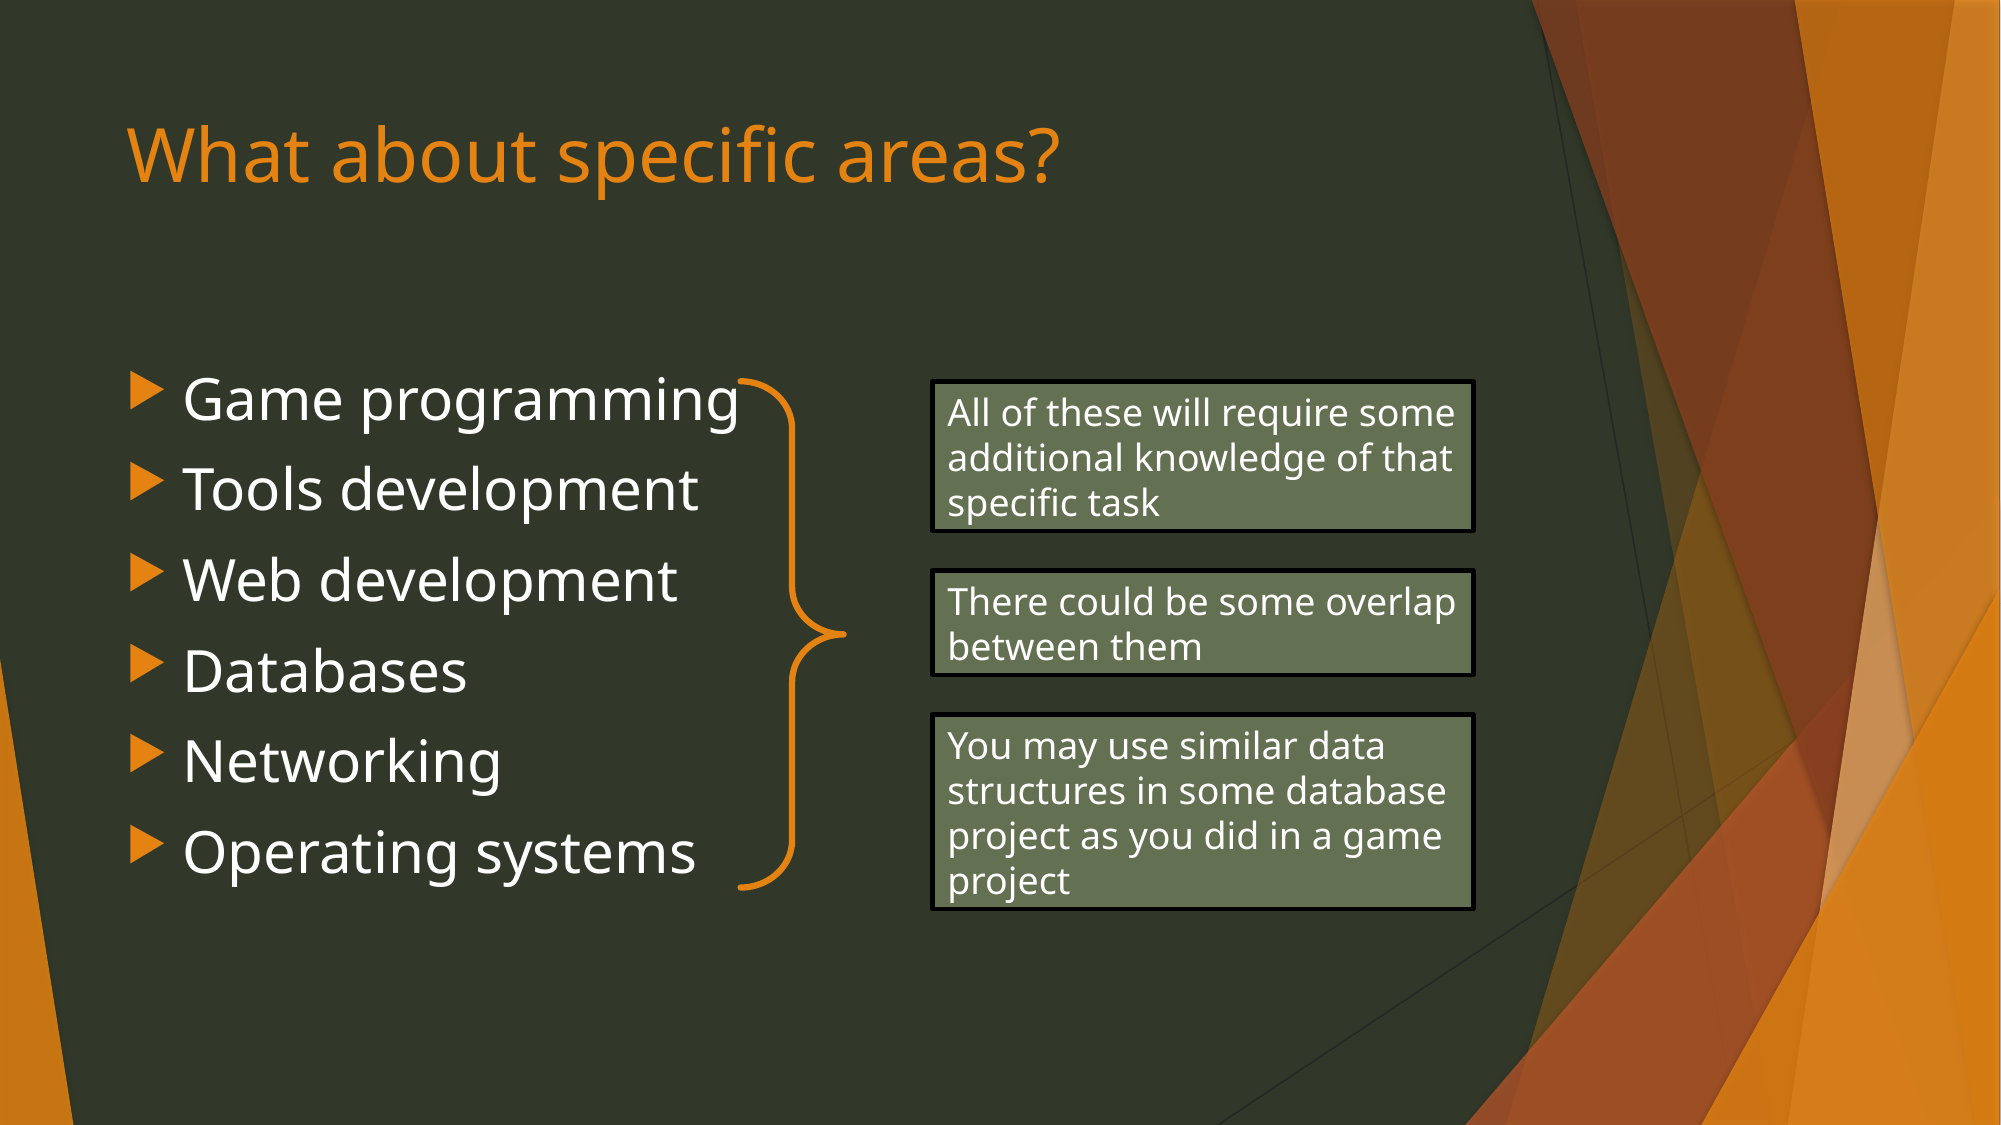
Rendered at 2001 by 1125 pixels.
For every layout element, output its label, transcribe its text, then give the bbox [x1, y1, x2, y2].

text_box You may use similar data structures in some database project as you did in a game project [932, 714, 1474, 909]
text_box All of these will require some additional knowledge of that specific task [932, 381, 1474, 531]
list Game programming Tools development Web development Databases Networking Operating systems [111, 354, 1522, 992]
title What about specific areas? [111, 99, 1522, 317]
text_box There could be some overlap between them [932, 570, 1474, 676]
text_box [739, 380, 845, 889]
